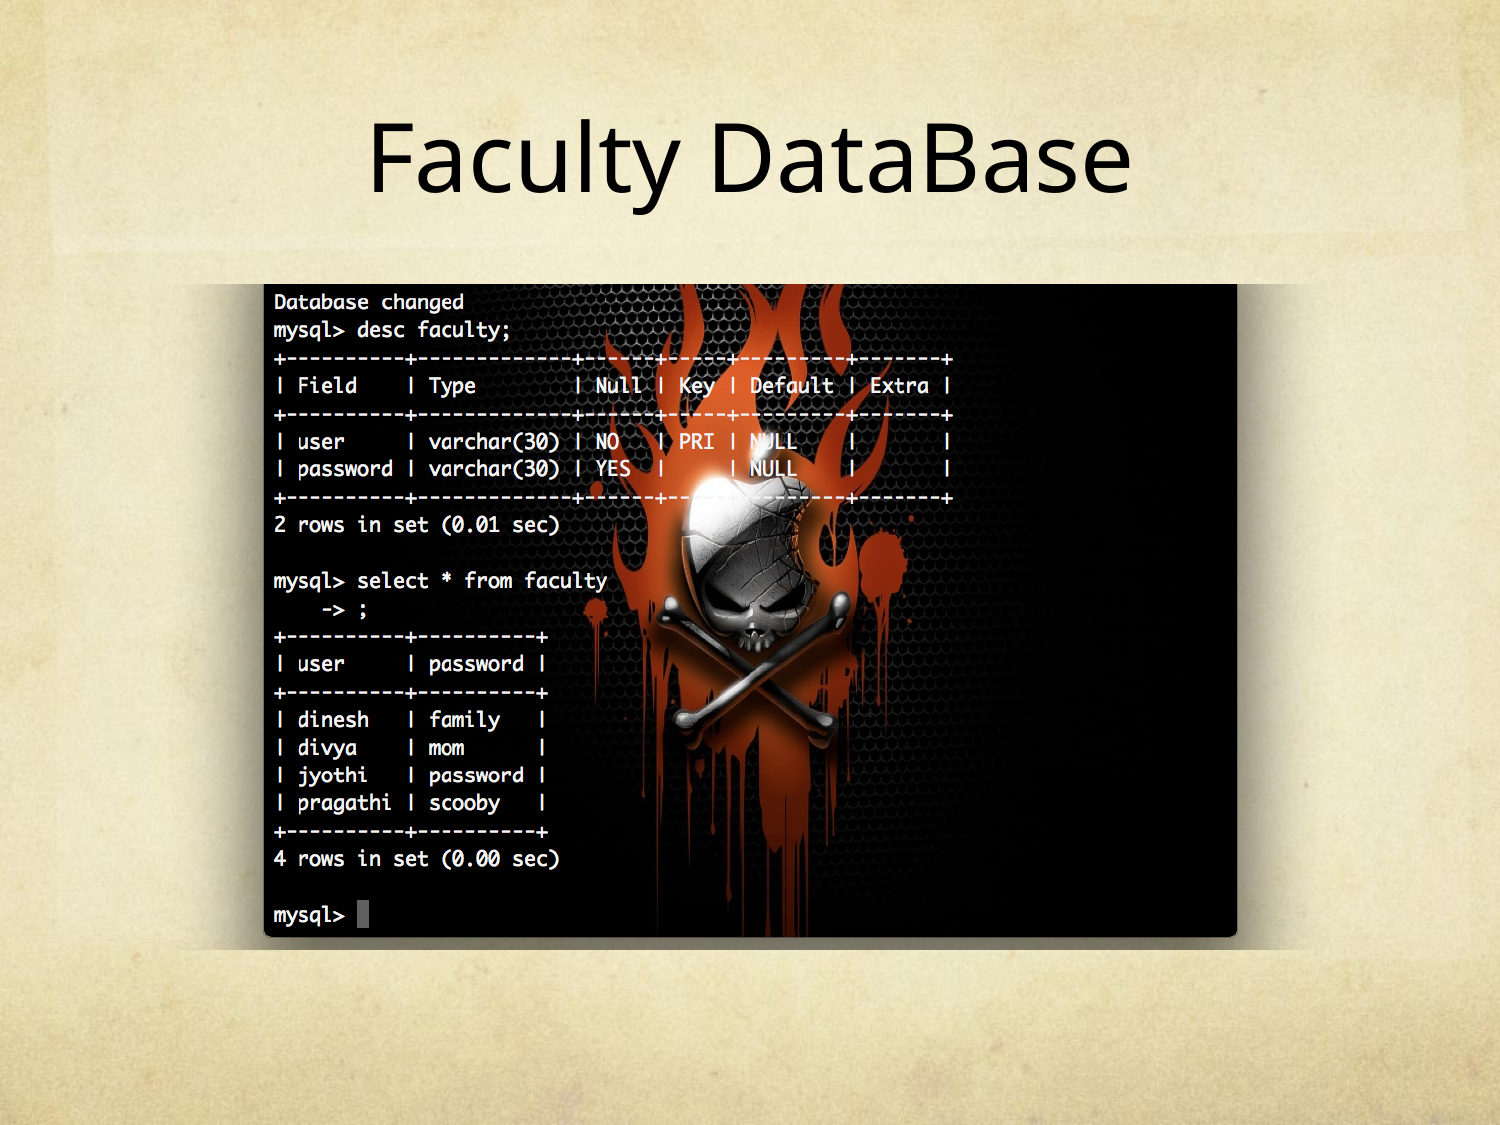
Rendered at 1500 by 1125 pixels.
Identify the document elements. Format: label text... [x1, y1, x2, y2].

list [149, 284, 1351, 951]
title Faculty DataBase [150, 82, 1350, 225]
picture [0, 0, 1500, 1125]
